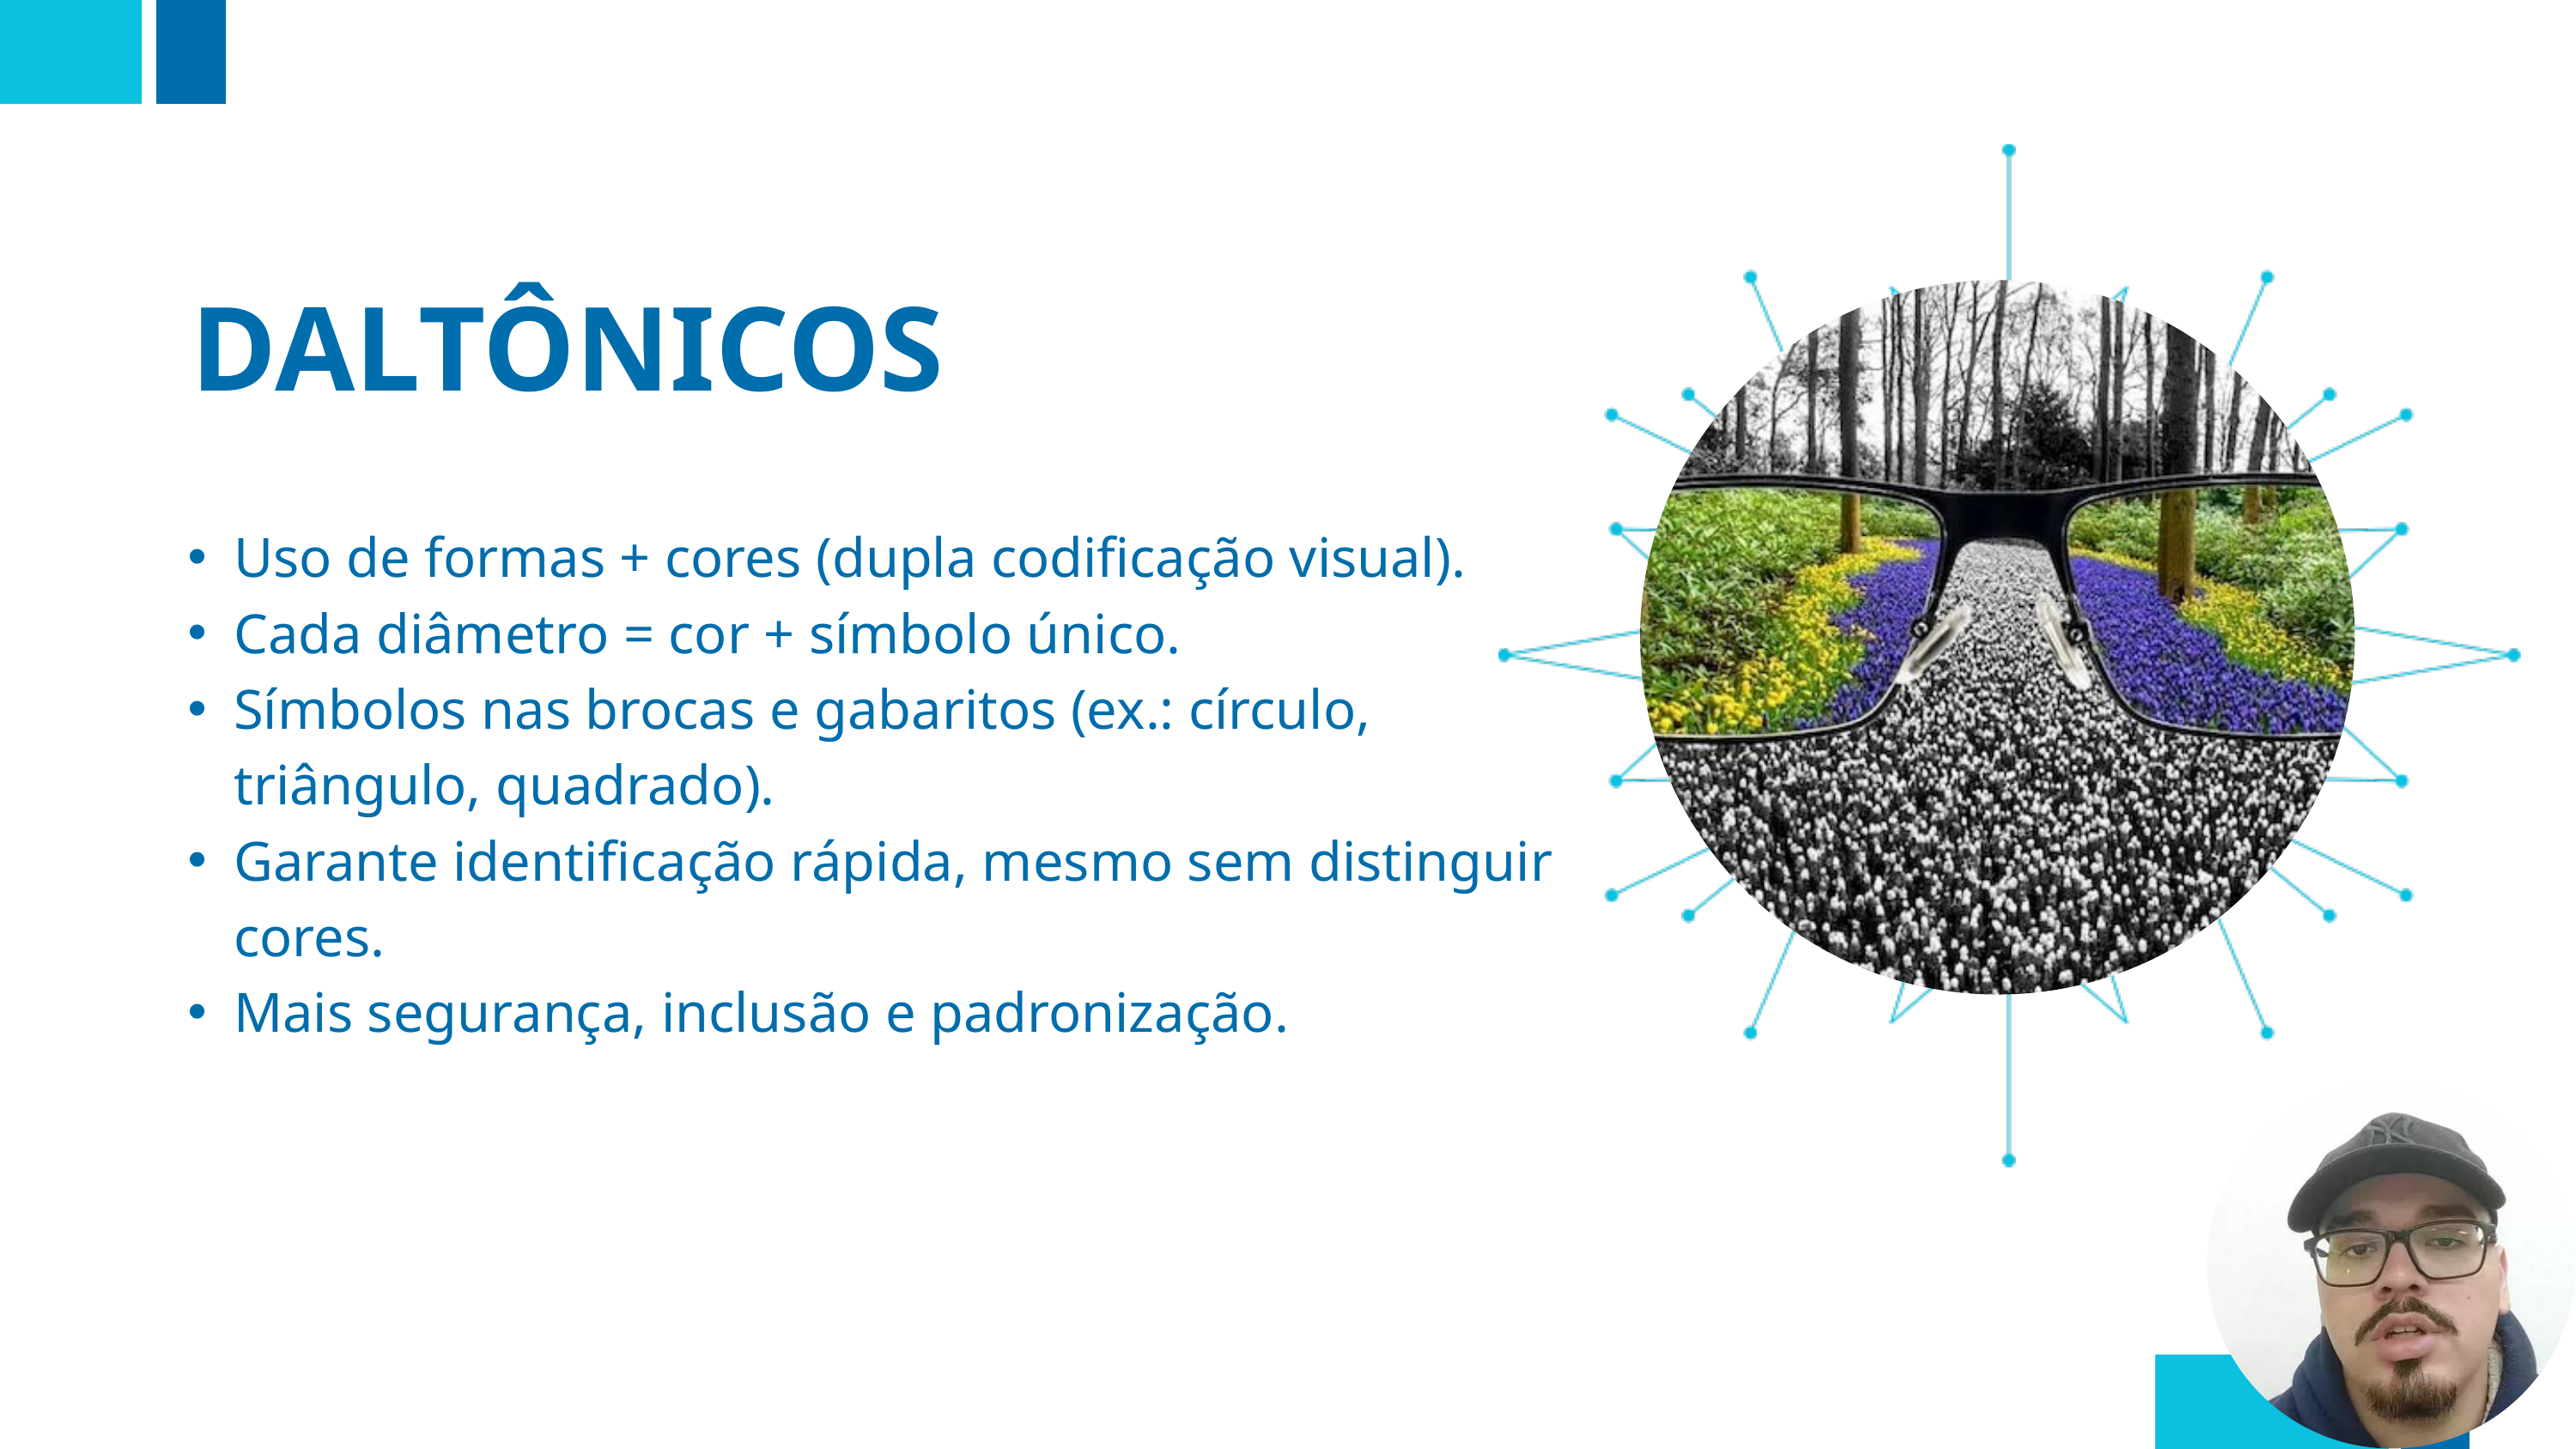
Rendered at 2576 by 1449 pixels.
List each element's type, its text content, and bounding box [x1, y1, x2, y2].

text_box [2154, 1355, 2202, 1449]
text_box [2207, 1079, 2576, 1449]
text_box Uso de formas + cores (dupla codificação visual). Cada diâmetro = cor + símbolo único. Símbolos nas brocas e gabaritos (ex.: círculo, triângulo, quadrado). Garante identificação rápida, mesmo sem distinguir cores. Mais segurança, inclusão e padronização. [141, 512, 1598, 1119]
text_box DALTÔNICOS [191, 272, 1327, 415]
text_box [156, 0, 227, 104]
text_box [0, 0, 143, 104]
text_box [1639, 279, 2355, 995]
text_box [1498, 144, 2521, 1167]
